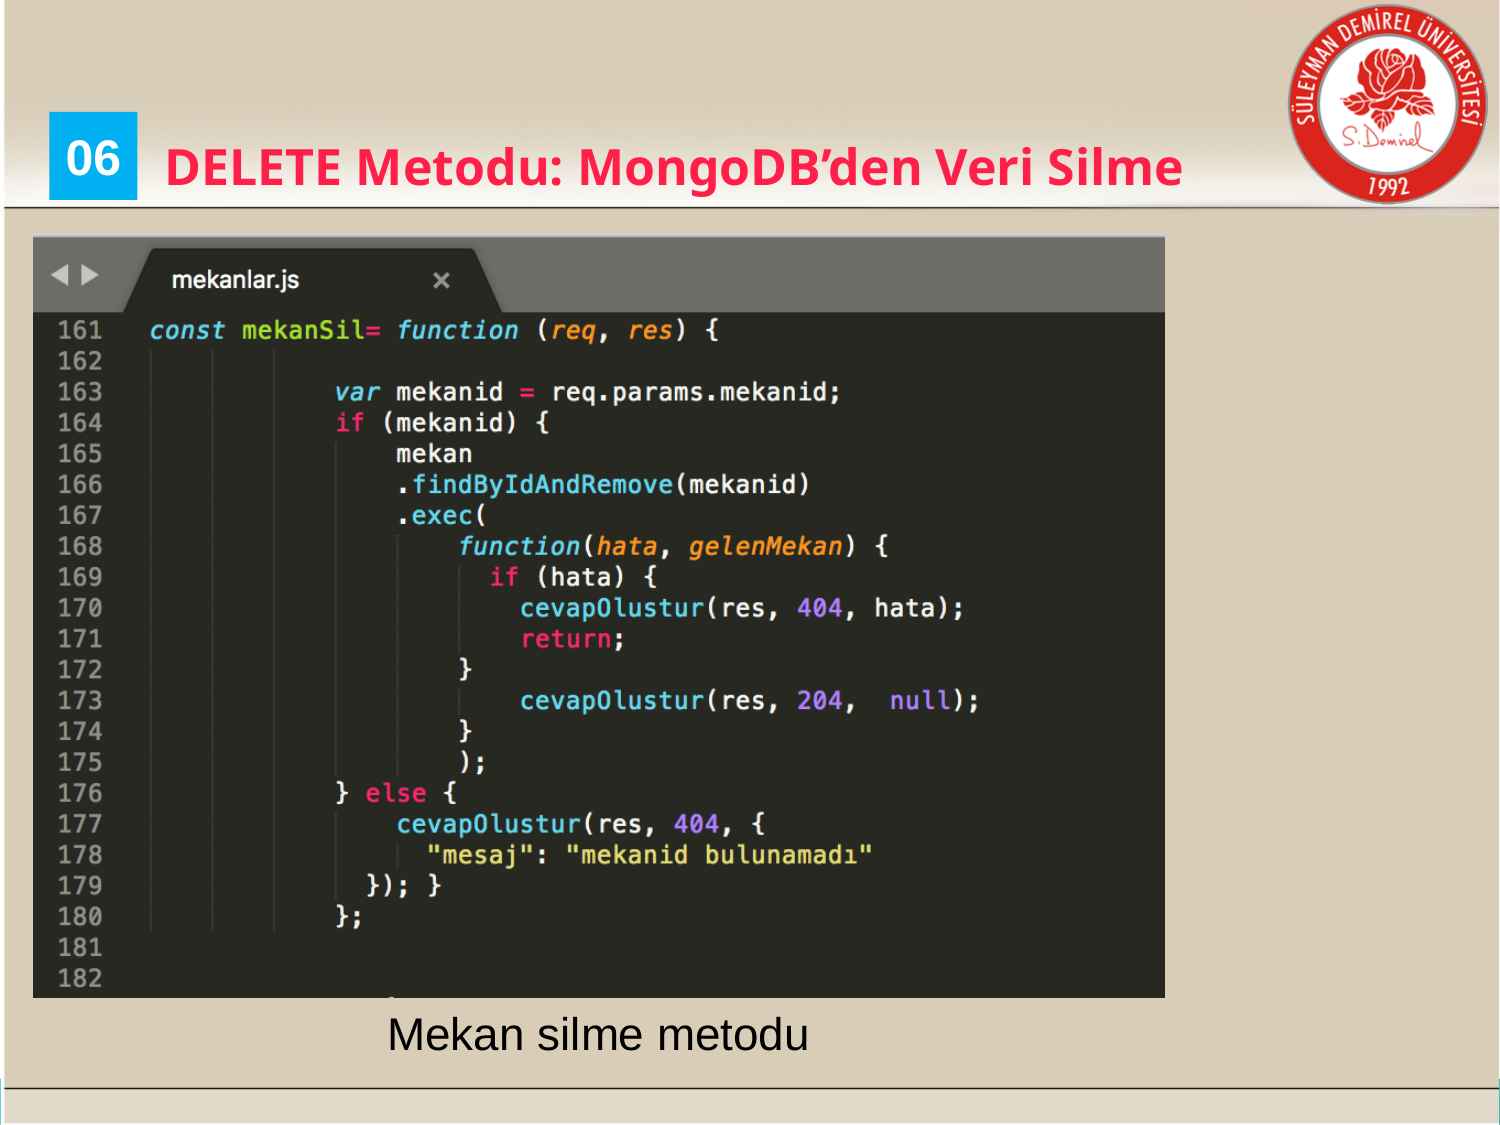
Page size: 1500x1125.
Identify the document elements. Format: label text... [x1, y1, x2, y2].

text_box DELETE Metodu: MongoDB’den Veri Silme [150, 126, 1338, 203]
picture [0, 0, 1500, 1125]
text_box Mekan silme metodu [372, 1006, 825, 1067]
text_box 06 [49, 111, 138, 200]
